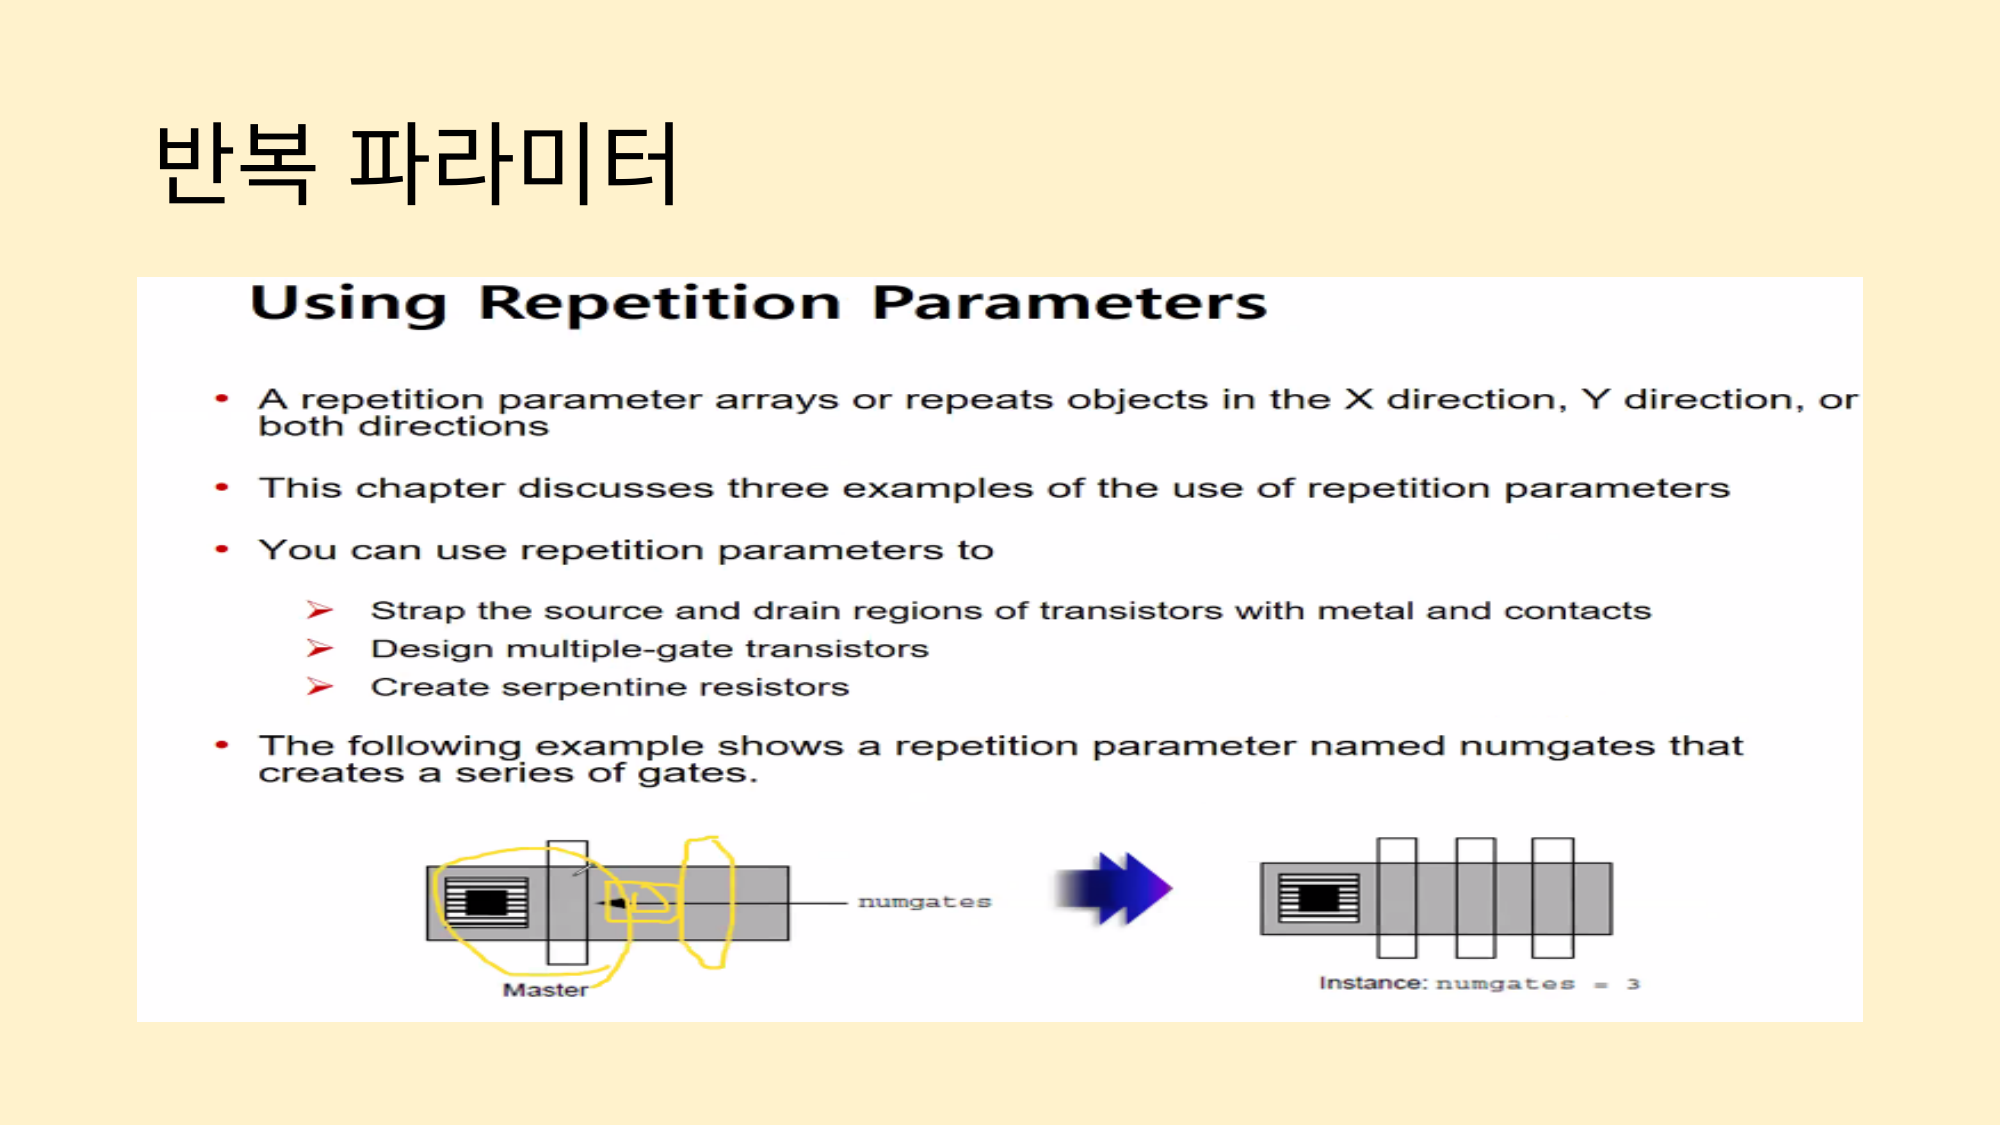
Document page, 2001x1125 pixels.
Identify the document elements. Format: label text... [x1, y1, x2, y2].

title 반복 파라미터 [137, 59, 1863, 277]
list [137, 277, 1863, 1022]
